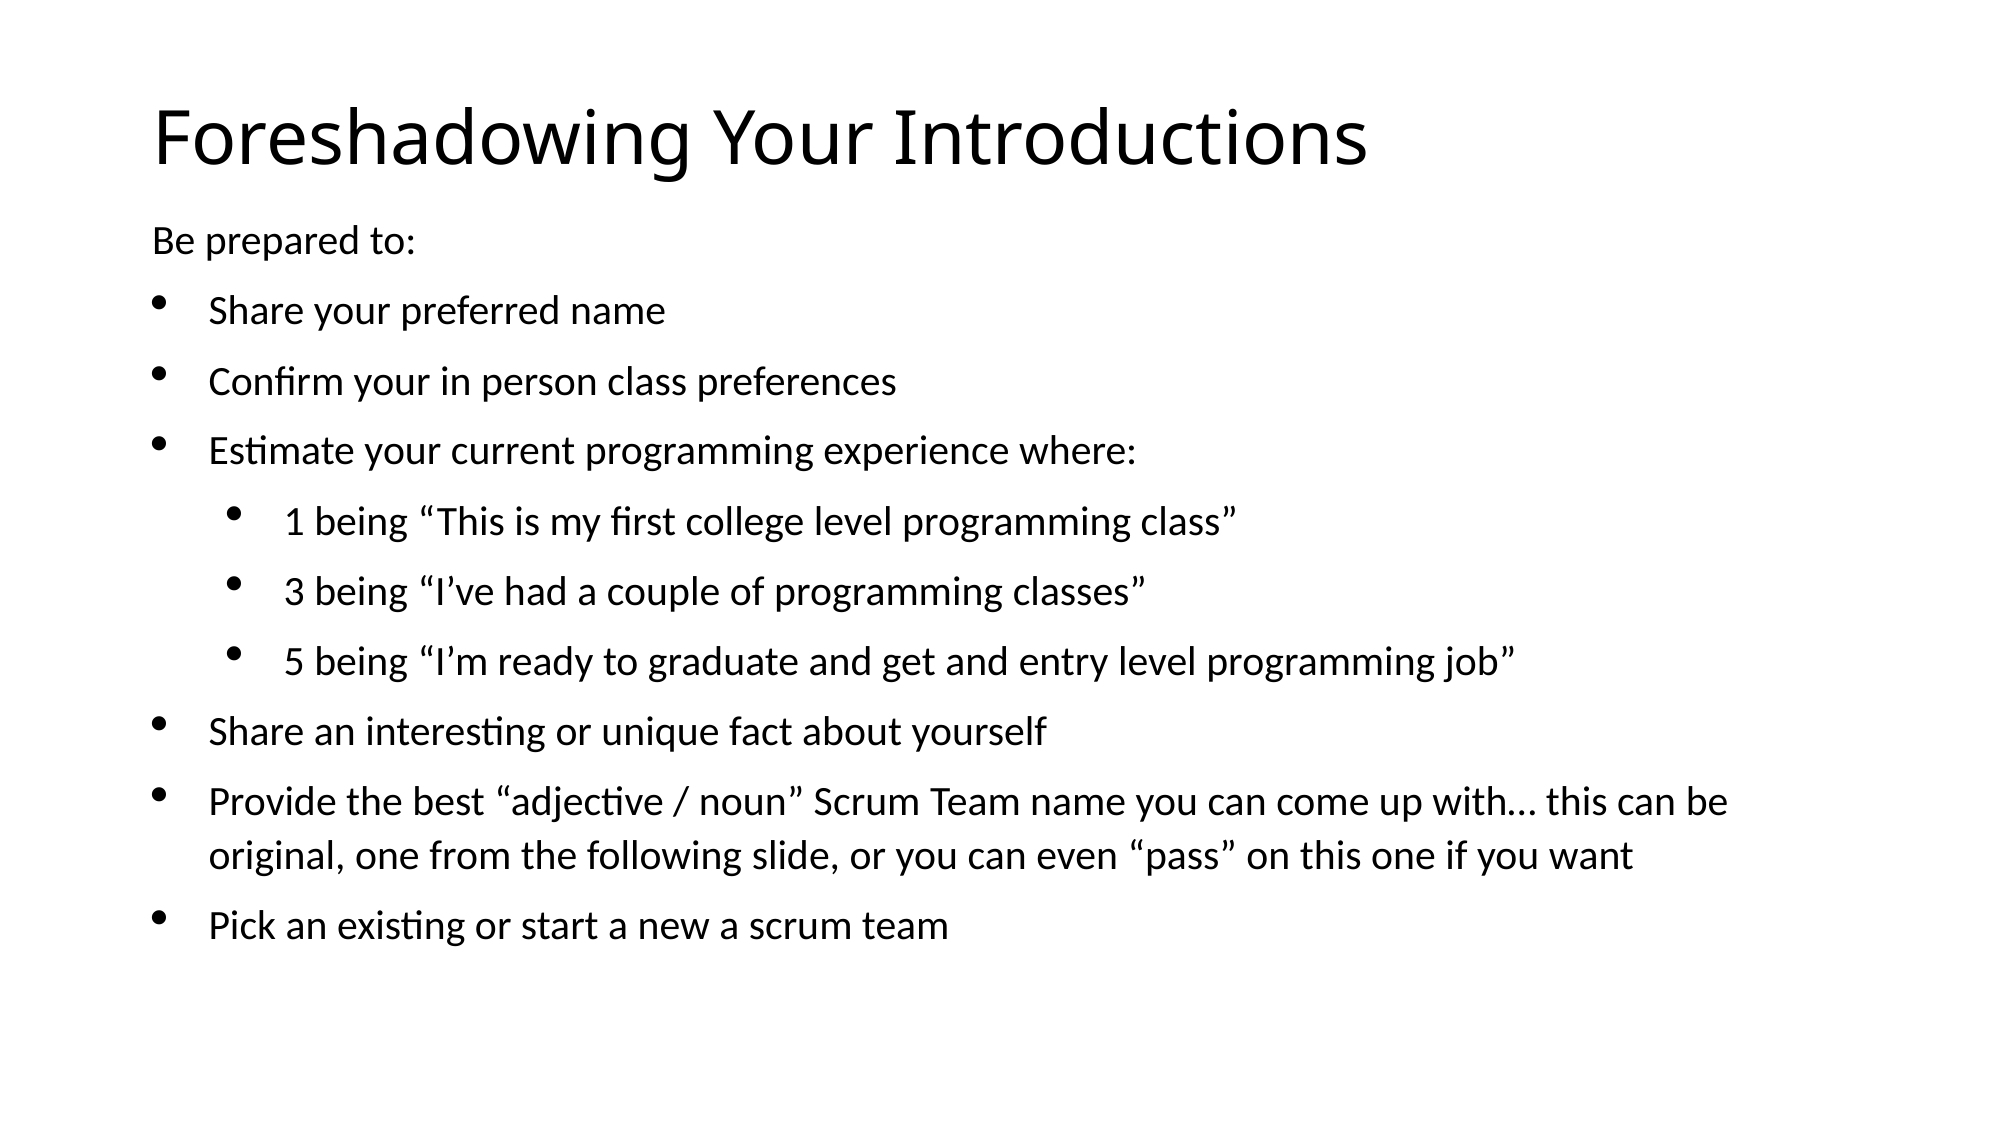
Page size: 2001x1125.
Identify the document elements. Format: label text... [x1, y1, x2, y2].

text_box Be prepared to: Share your preferred name Confirm your in person class preferences Estimate your current programming experience where: 1 being “This is my first college level programming class” 3 being “I’ve had a couple of programming classes” 5 being “I’m ready to graduate and get and entry level programming job” Share an interesting or unique fact about yourself Provide the best “adjective / noun” Scrum Team name you can come up with… this can be original, one from the following slide, or you can even “pass” on this one if you want Pick an existing or start a new a scrum team [137, 202, 1863, 956]
title Foreshadowing Your Introductions [137, 77, 1863, 202]
